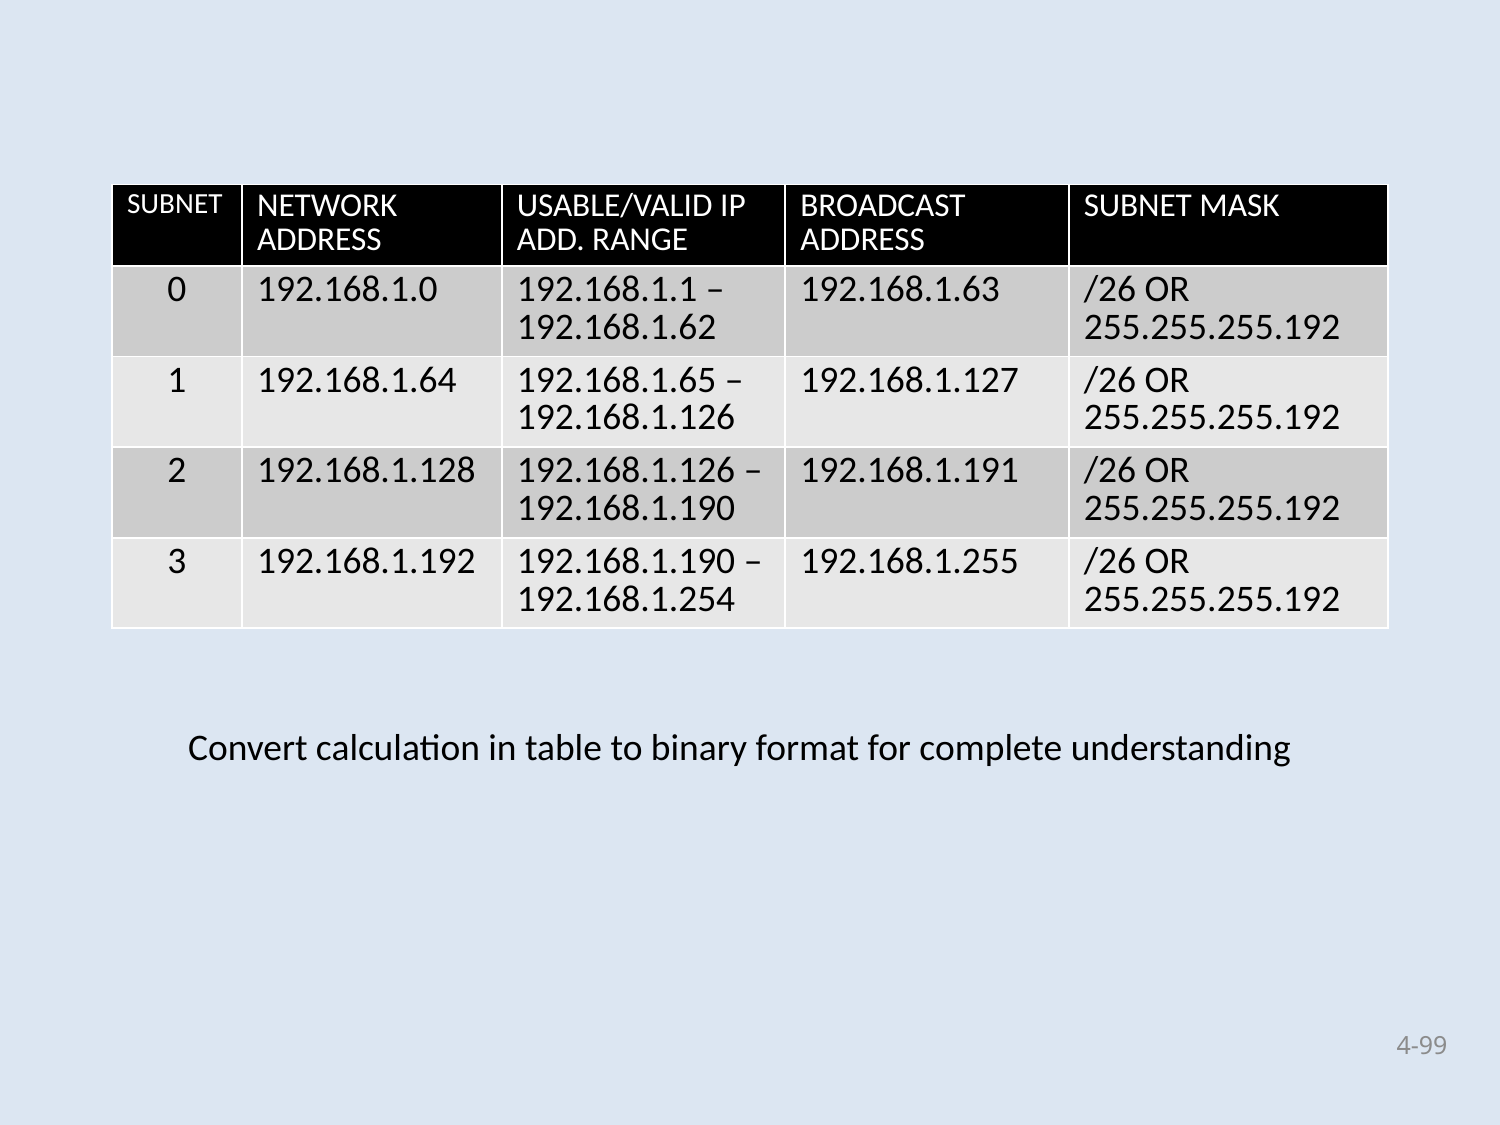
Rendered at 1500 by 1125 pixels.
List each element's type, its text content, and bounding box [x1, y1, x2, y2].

table_cell 192.168.1.191 [786, 448, 1068, 537]
table_cell /26 OR 255.255.255.192 [1070, 539, 1387, 627]
table_header SUBNET MASK [1070, 185, 1387, 265]
table_cell 192.168.1.255 [786, 539, 1068, 627]
table_cell /26 OR 255.255.255.192 [1070, 267, 1387, 356]
table_cell 0 [113, 267, 241, 356]
table_cell 2 [113, 448, 241, 537]
table_cell /26 OR 255.255.255.192 [1070, 448, 1387, 537]
table_cell 192.168.1.64 [243, 357, 501, 446]
table_cell 192.168.1.0 [243, 267, 501, 356]
table_header USABLE/VALID IP ADD. RANGE [503, 185, 784, 265]
table_cell 192.168.1.192 [243, 539, 501, 627]
text_box Convert calculation in table to binary format for complete understanding [173, 715, 1307, 776]
table_cell 192.168.1.126 – 192.168.1.190 [503, 448, 784, 537]
table_header BROADCAST ADDRESS [786, 185, 1068, 265]
table_header NETWORK ADDRESS [243, 185, 501, 265]
table_cell 192.168.1.1 – 192.168.1.62 [503, 267, 784, 356]
table_header SUBNET [113, 185, 241, 265]
table_cell 192.168.1.65 – 192.168.1.126 [503, 357, 784, 446]
table_cell 192.168.1.63 [786, 267, 1068, 356]
table_cell /26 OR 255.255.255.192 [1070, 357, 1387, 446]
table_cell 192.168.1.190 – 192.168.1.254 [503, 539, 784, 627]
table_cell 192.168.1.127 [786, 357, 1068, 446]
slide_number 4-99 [1344, 1022, 1463, 1072]
table_cell 192.168.1.128 [243, 448, 501, 537]
table_cell 3 [113, 539, 241, 627]
table_cell 1 [113, 357, 241, 446]
